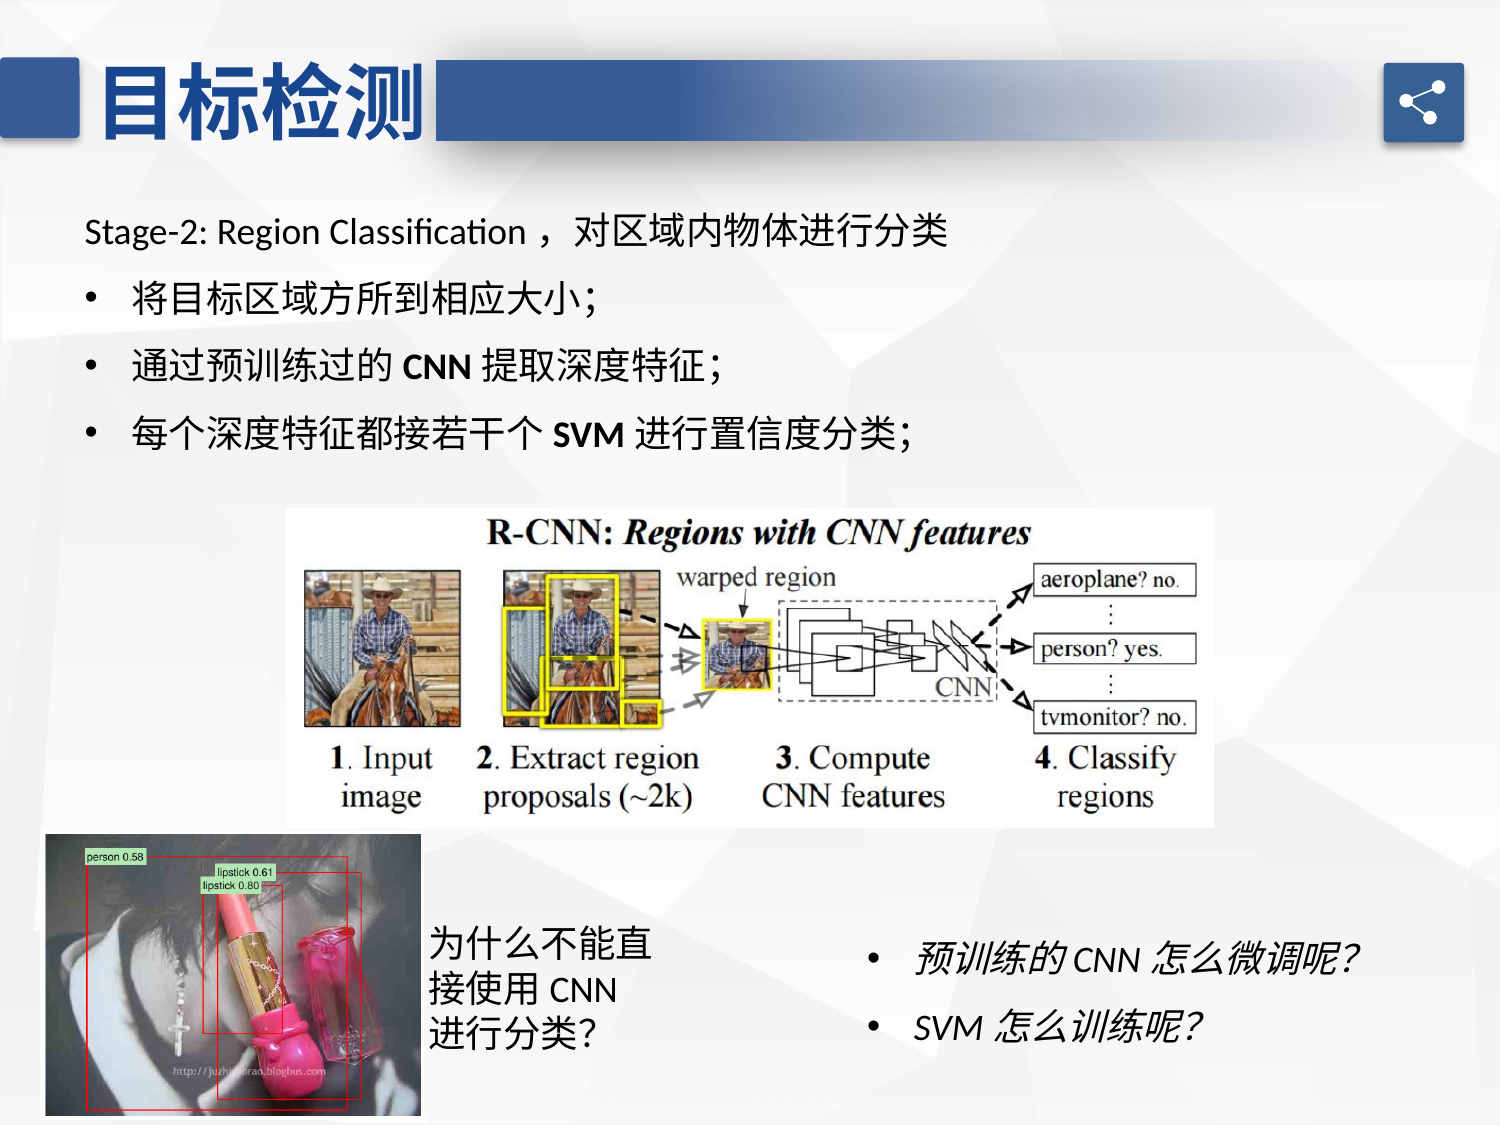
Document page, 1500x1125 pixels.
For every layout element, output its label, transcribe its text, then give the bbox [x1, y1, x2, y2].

text_box 为什么不能直接使用CNN进行分类？ [427, 912, 670, 1063]
text_box Stage-2: Region Classification，对区域内物体进行分类 将目标区域方所到相应大小； 通过预训练过的CNN提取深度特征； 每个深度特征都接若干个SVM进行置信度分类； [69, 177, 964, 462]
text_box 预训练的CNN怎么微调呢？ SVM怎么训练呢？ [852, 905, 1390, 1123]
picture [0, 0, 1500, 1125]
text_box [0, 42, 1465, 160]
